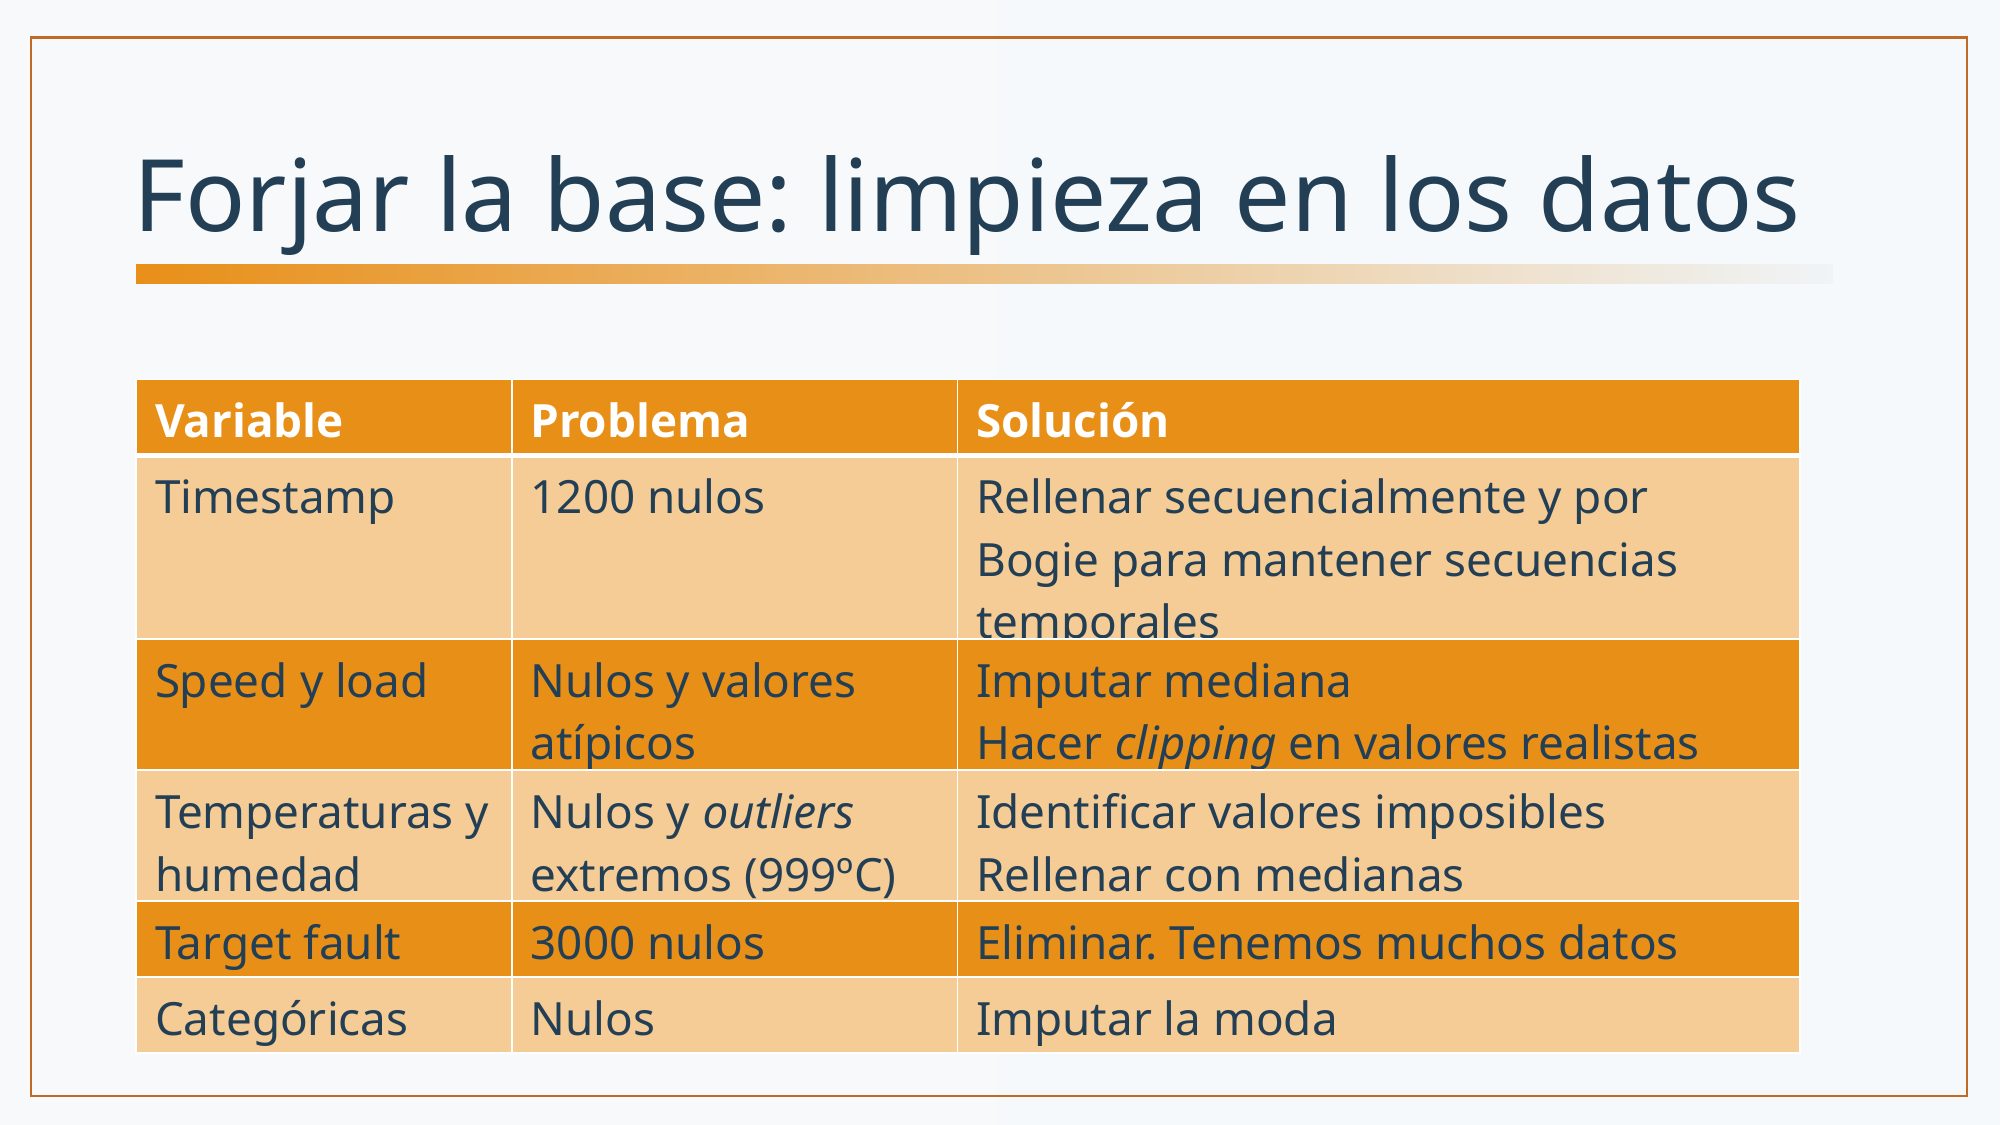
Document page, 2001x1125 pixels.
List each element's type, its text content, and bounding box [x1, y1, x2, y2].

table_header Problema [513, 380, 957, 453]
table_cell Rellenar secuencialmente y por Bogie para mantener secuencias temporales [958, 458, 1799, 638]
table_cell Target fault [137, 902, 511, 976]
table_cell 1200 nulos [513, 458, 957, 638]
table_cell Identificar valores imposibles Rellenar con medianas [958, 771, 1799, 900]
text_box [135, 264, 1833, 285]
table_cell Nulos y outliers extremos (999ºC) [513, 771, 957, 900]
table_cell Eliminar. Tenemos muchos datos [958, 902, 1799, 976]
table_cell Timestamp [137, 458, 511, 638]
text_box Forjar la base: limpieza en los datos [118, 124, 1880, 259]
table_header Variable [137, 380, 511, 453]
text_box [30, 36, 1968, 1097]
table_cell Nulos y valores atípicos [513, 640, 957, 769]
table_header Solución [958, 380, 1799, 453]
table_cell Temperaturas y humedad [137, 771, 511, 900]
table_cell Imputar la moda [958, 978, 1799, 1052]
table_cell Speed y load [137, 640, 511, 769]
table_cell 3000 nulos [513, 902, 957, 976]
table_cell Categóricas [137, 978, 511, 1052]
table_cell Imputar mediana Hacer clipping en valores realistas [958, 640, 1799, 769]
table_cell Nulos [513, 978, 957, 1052]
